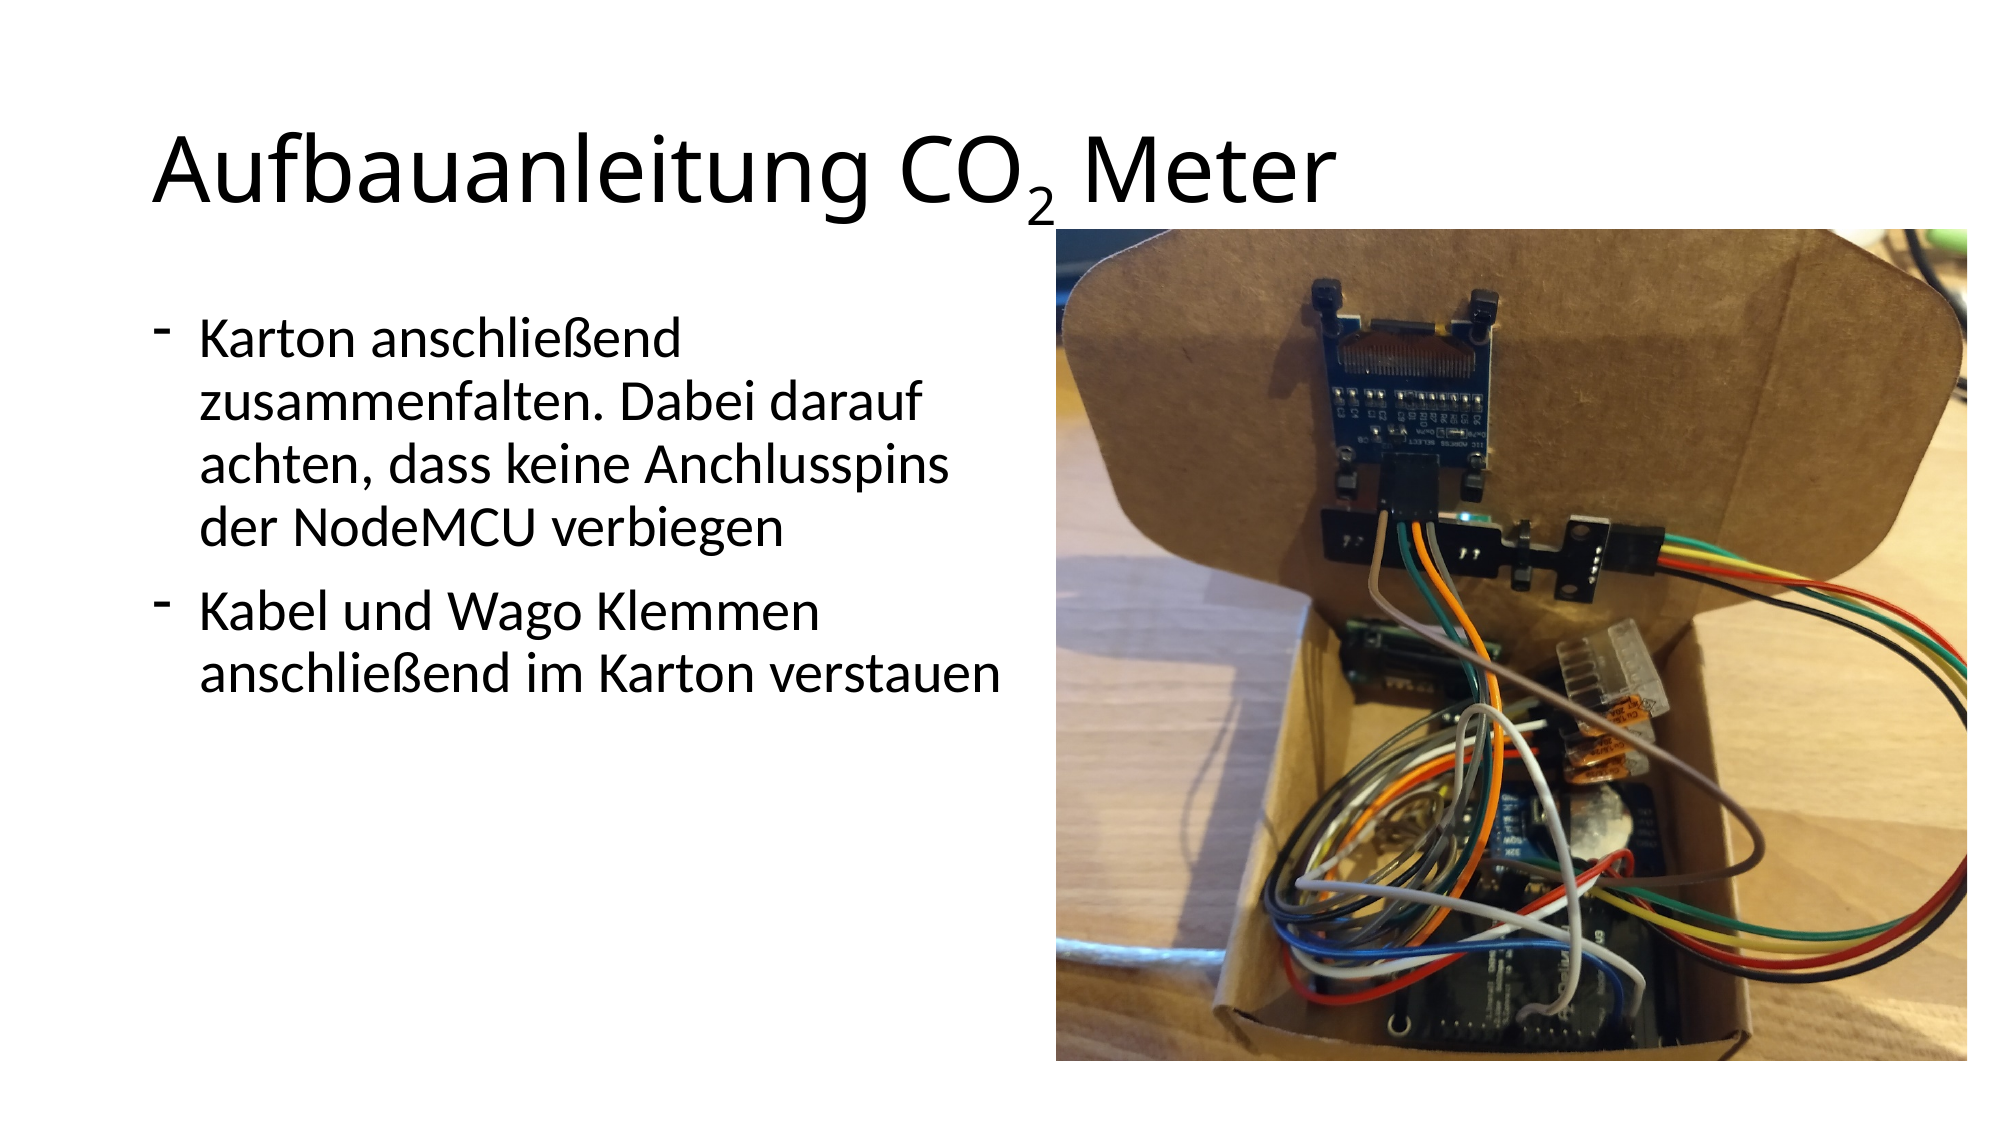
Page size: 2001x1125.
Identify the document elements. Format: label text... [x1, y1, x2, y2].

list Karton anschließend zusammenfalten. Dabei darauf achten, dass keine Anchlusspins der NodeMCU verbiegen Kabel und Wago Klemmen anschließend im Karton verstauen [137, 299, 1036, 1014]
title Aufbauanleitung CO2 Meter [137, 59, 1863, 278]
picture [1055, 229, 1968, 1061]
